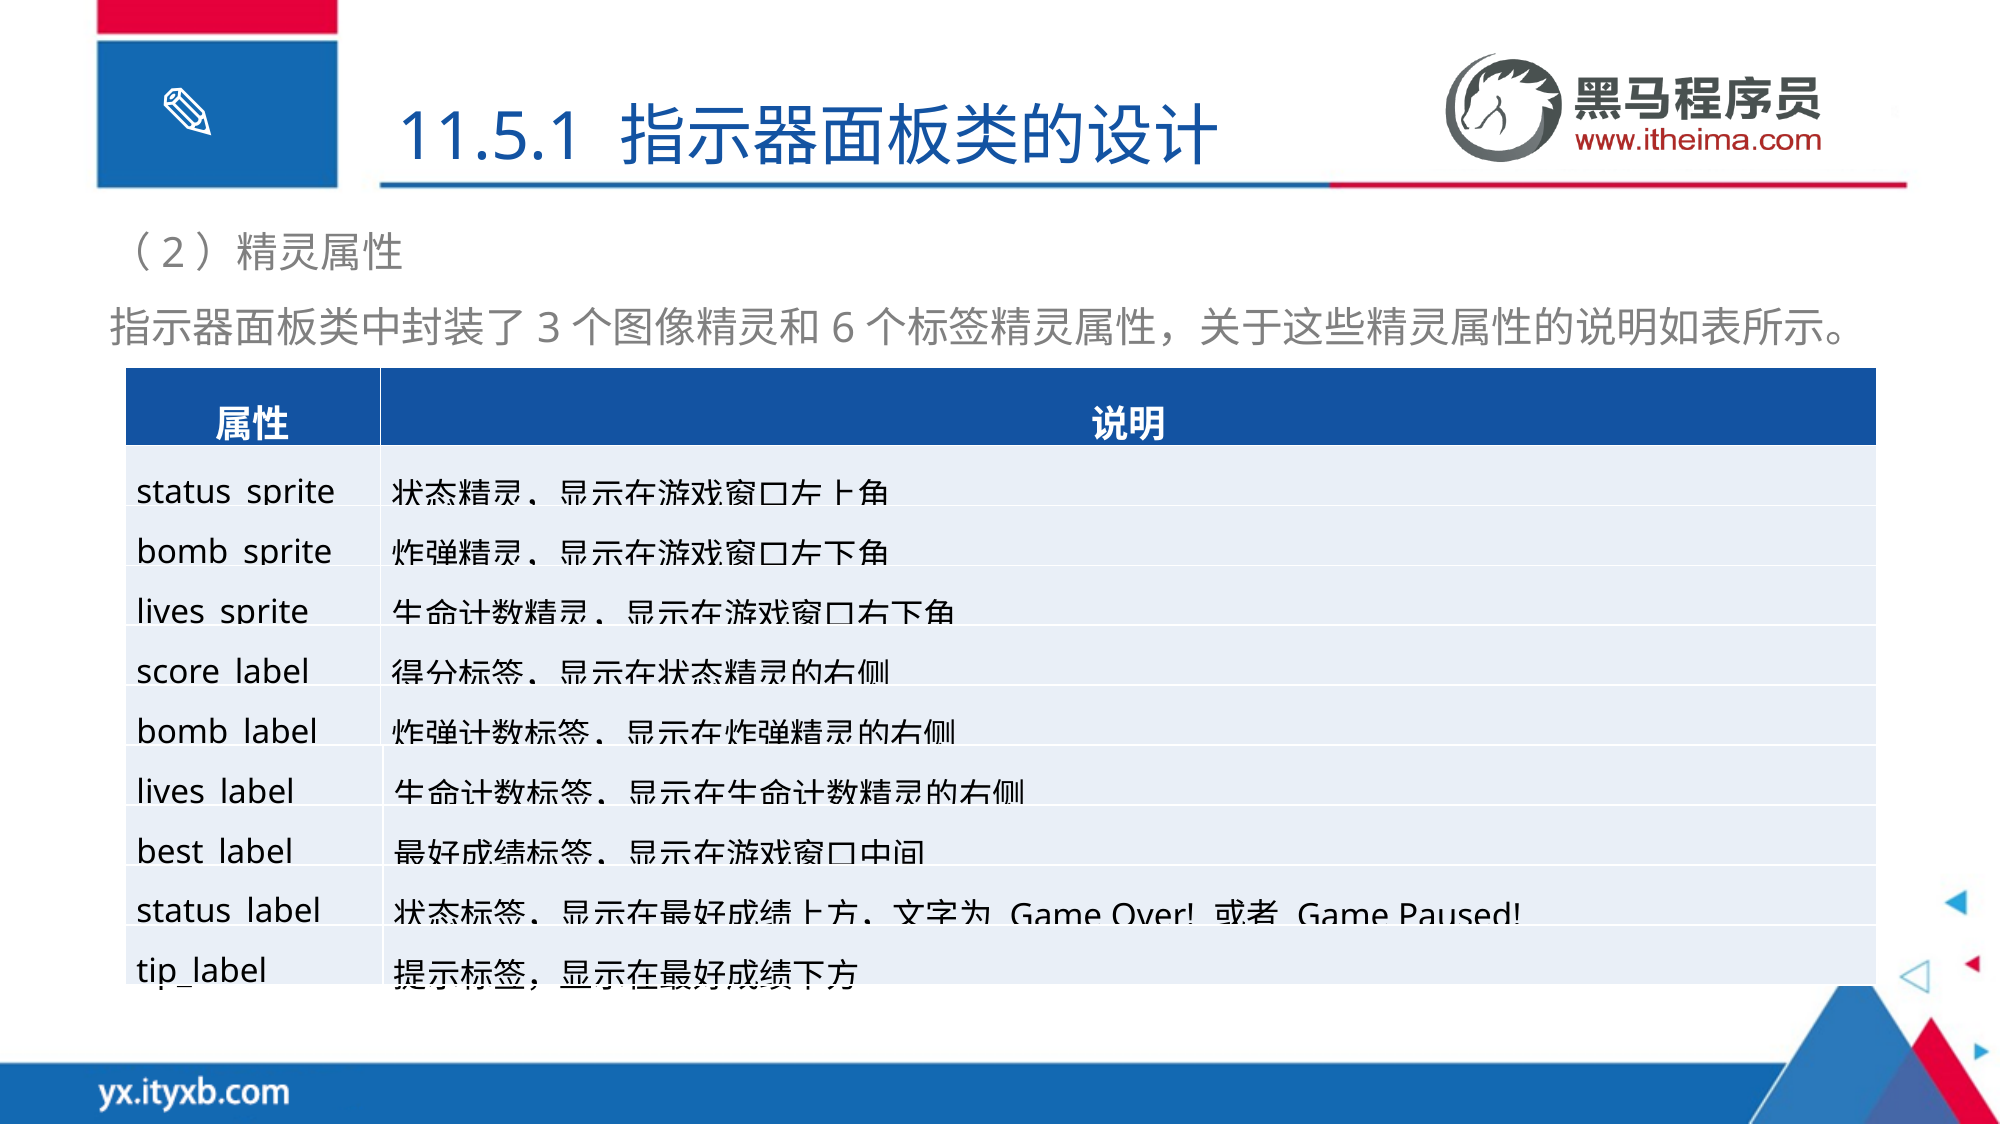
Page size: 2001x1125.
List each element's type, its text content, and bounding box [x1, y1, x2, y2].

picture [0, 0, 2000, 1124]
table_header lives_label [126, 746, 382, 804]
table_cell 最好成绩标签，显示在游戏窗口中间 [384, 806, 1876, 864]
table_cell bomb_sprite [126, 506, 380, 565]
table_cell status_sprite [126, 446, 380, 505]
table_cell 状态标签，显示在最好成绩上方，文字为 Game Over! 或者 Game Paused! [384, 866, 1876, 924]
table_header 属性 [126, 368, 380, 445]
table_cell 炸弹计数标签，显示在炸弹精灵的右侧 [381, 686, 1876, 744]
table_header 生命计数标签，显示在生命计数精灵的右侧 [384, 746, 1876, 804]
table_cell 炸弹精灵，显示在游戏窗口左下角 [381, 506, 1876, 565]
table_cell score_label [126, 626, 380, 684]
text_box 11.5.1 指示器面板类的设计 [382, 94, 1754, 182]
table_cell tip_label [126, 926, 382, 984]
table_cell 状态精灵，显示在游戏窗口左上角 [381, 446, 1876, 505]
table_cell status_label [126, 866, 382, 924]
table_cell bomb_label [126, 686, 380, 744]
table_cell best_label [126, 806, 382, 864]
text_box （2）精灵属性 指示器面板类中封装了3个图像精灵和6个标签精灵属性，关于这些精灵属性的说明如表所示。 [94, 193, 1908, 358]
table_cell 得分标签，显示在状态精灵的右侧 [381, 626, 1876, 684]
table_header 说明 [381, 368, 1876, 445]
table_cell lives_sprite [126, 566, 380, 624]
table_cell 生命计数精灵，显示在游戏窗口右下角 [381, 566, 1876, 624]
table_cell 提示标签，显示在最好成绩下方 [384, 926, 1876, 984]
